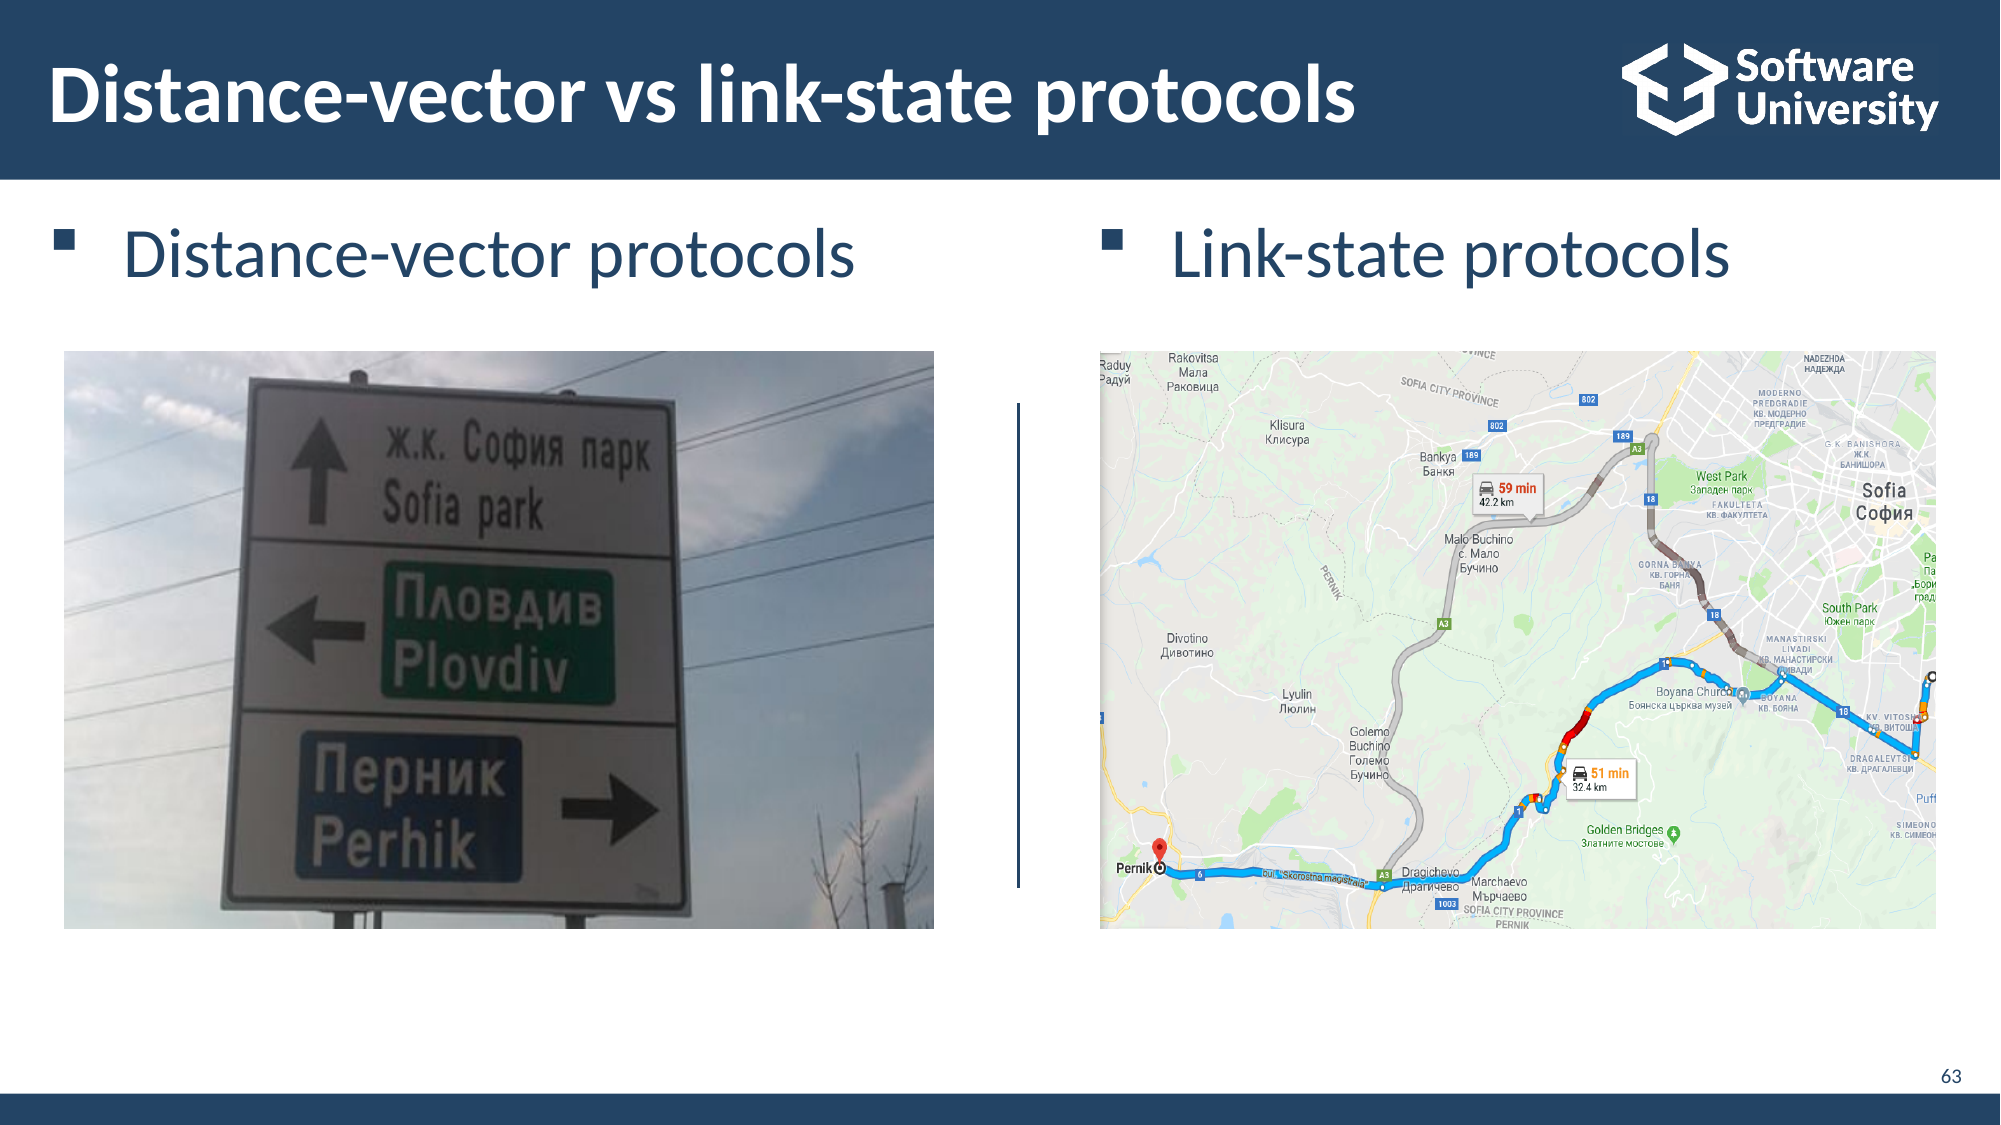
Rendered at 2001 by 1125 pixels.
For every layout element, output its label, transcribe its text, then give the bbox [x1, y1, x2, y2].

picture [1100, 351, 1936, 930]
title Distance-vector vs link-state protocols [31, 16, 1591, 162]
picture [1622, 43, 1939, 136]
picture [64, 351, 935, 930]
list Distance-vector protocols [31, 196, 922, 988]
list Link-state protocols [1078, 196, 1969, 988]
slide_number 63 [1897, 1049, 1968, 1101]
